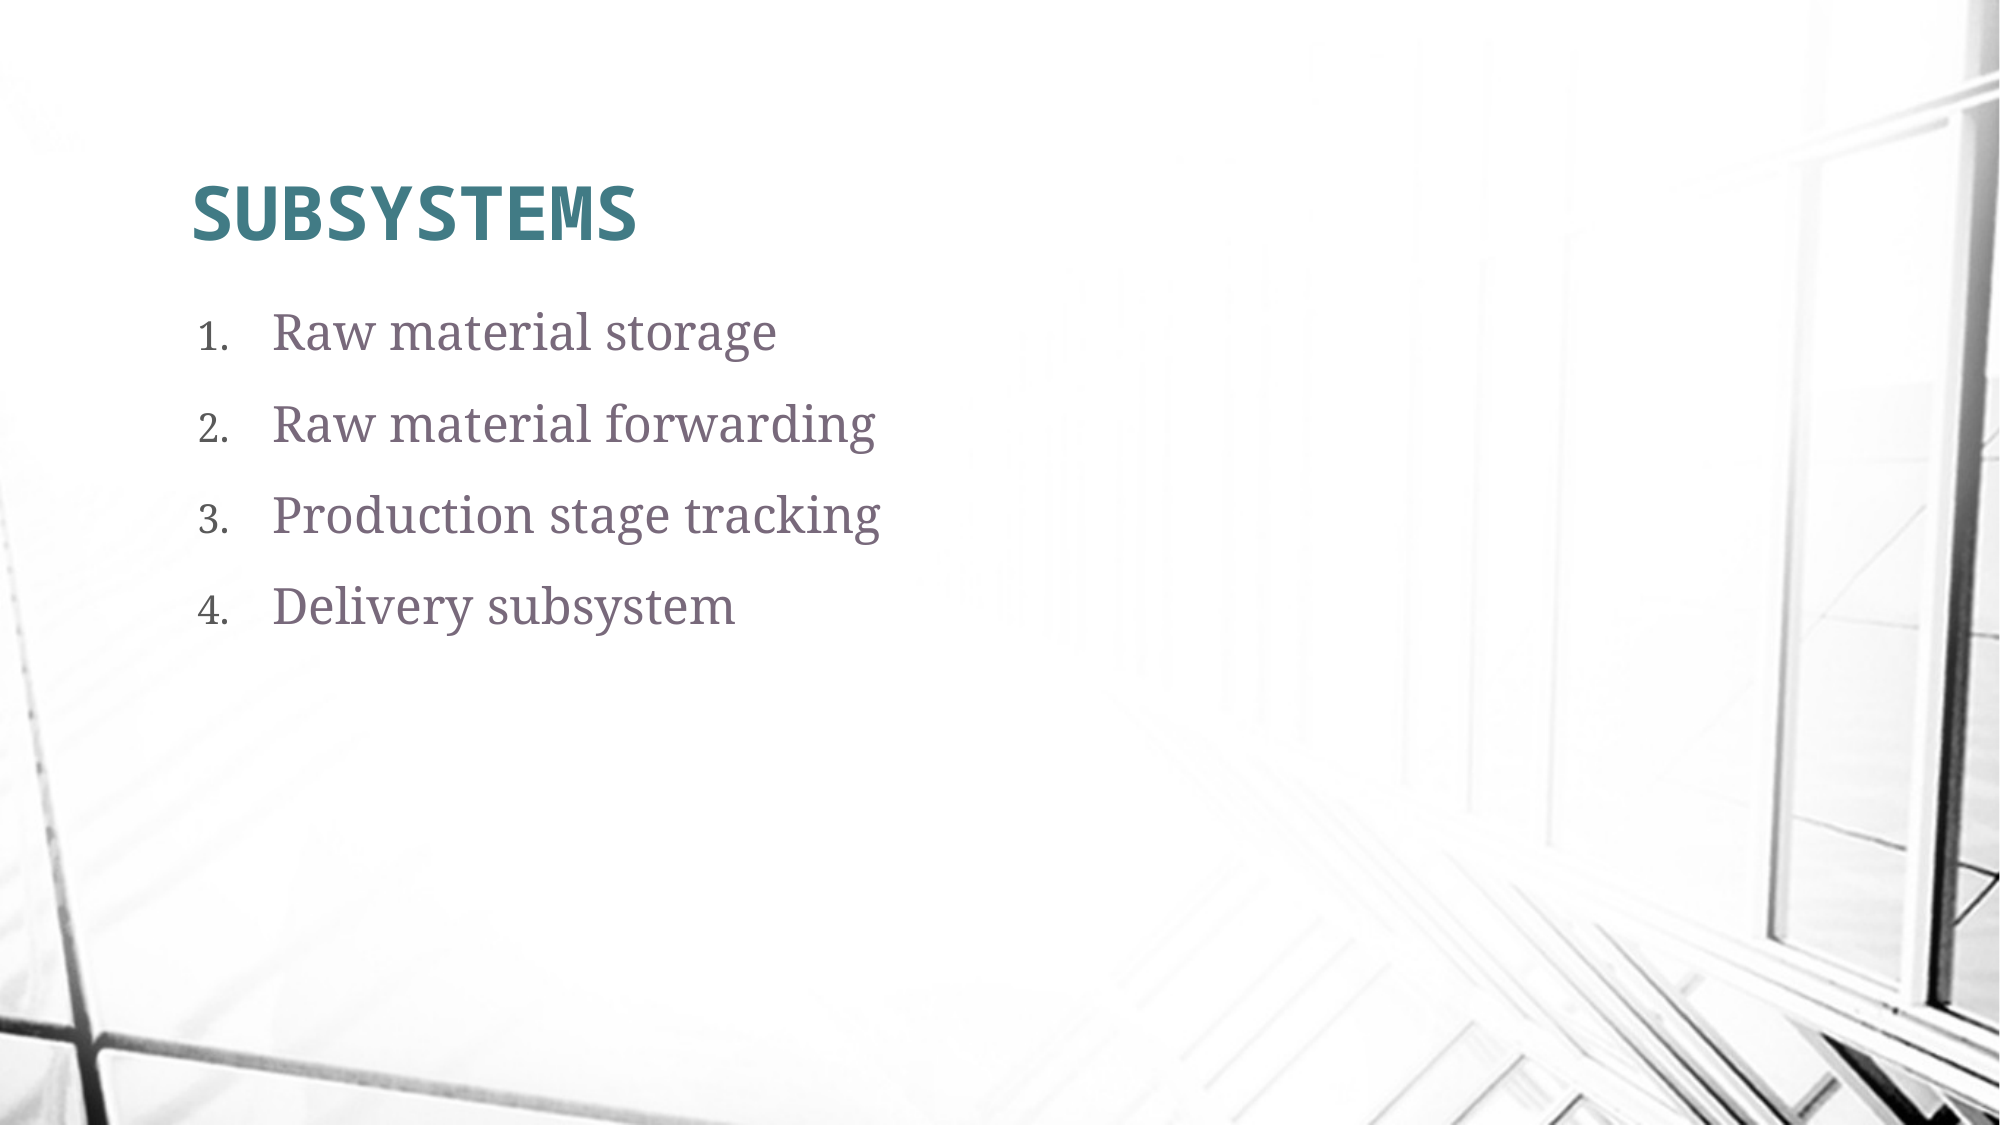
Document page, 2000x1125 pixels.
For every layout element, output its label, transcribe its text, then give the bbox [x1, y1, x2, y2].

list Raw material storage Raw material forwarding Production stage tracking Delivery subsystem [174, 299, 1600, 988]
picture [0, 0, 2000, 1125]
title SUBSYSTEMS [174, 87, 1600, 263]
